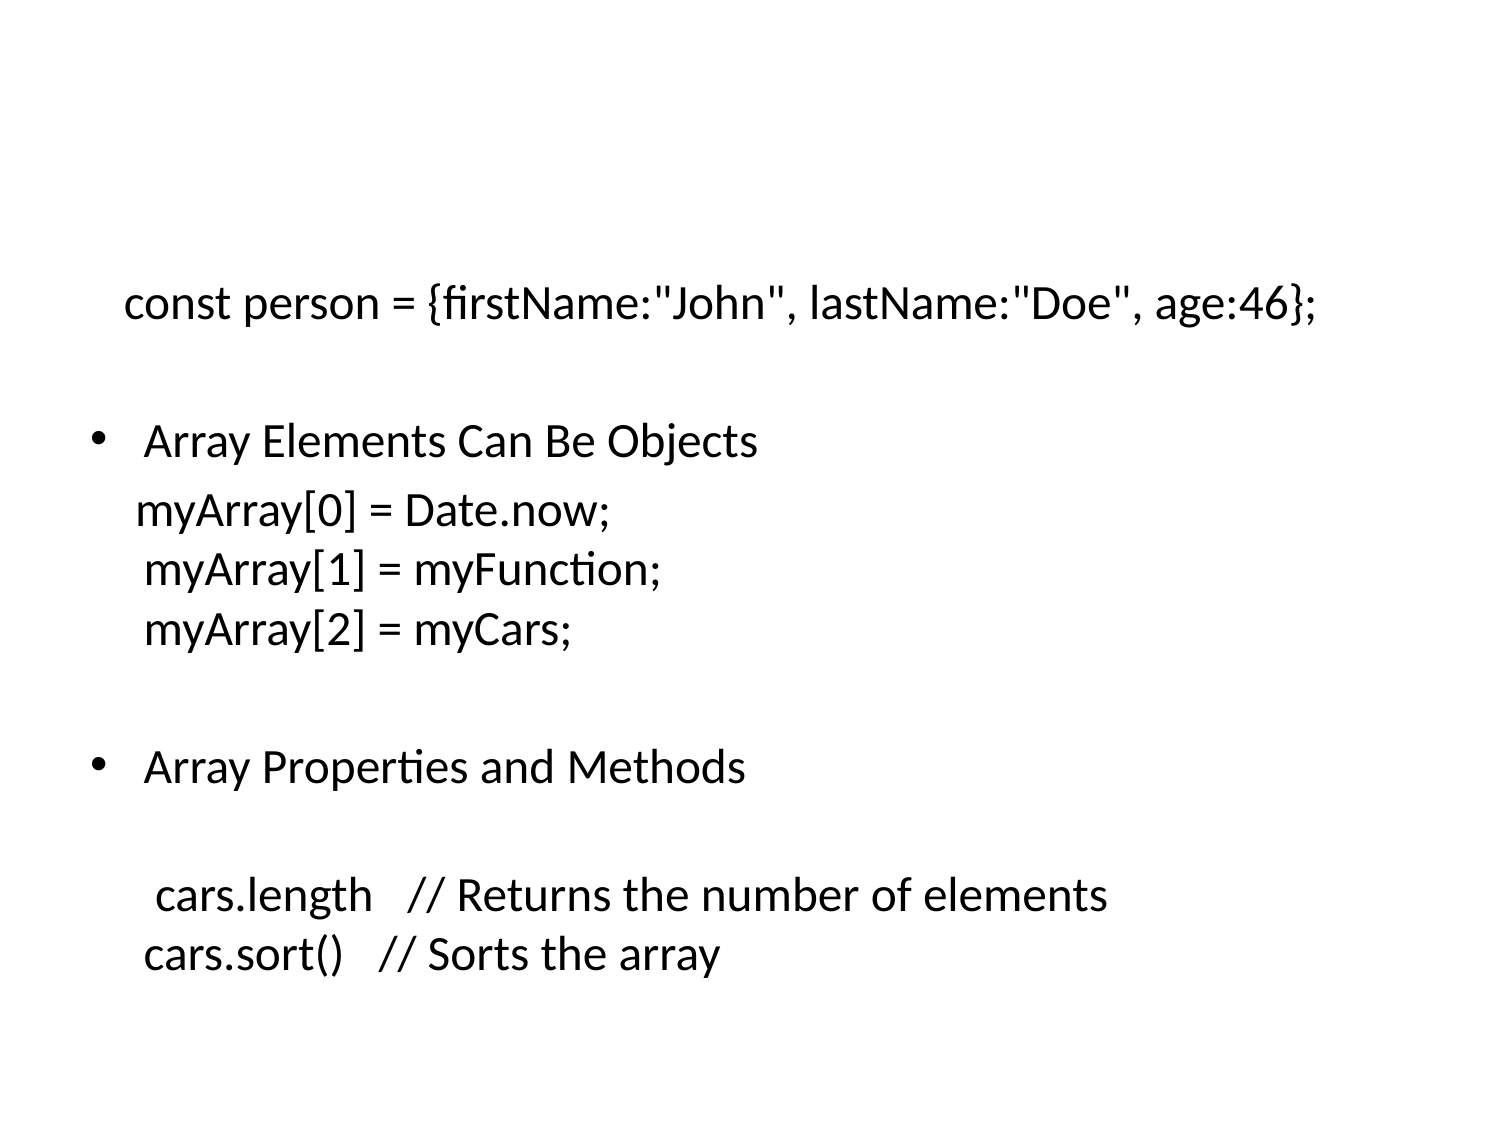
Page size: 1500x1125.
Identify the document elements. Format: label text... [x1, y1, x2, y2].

list const person = {firstName:"John", lastName:"Doe", age:46}; Array Elements Can Be Objects myArray[0] = Date.now; myArray[1] = myFunction; myArray[2] = myCars; Array Properties and Methods cars.length // Returns the number of elements cars.sort() // Sorts the array [75, 262, 1425, 1005]
